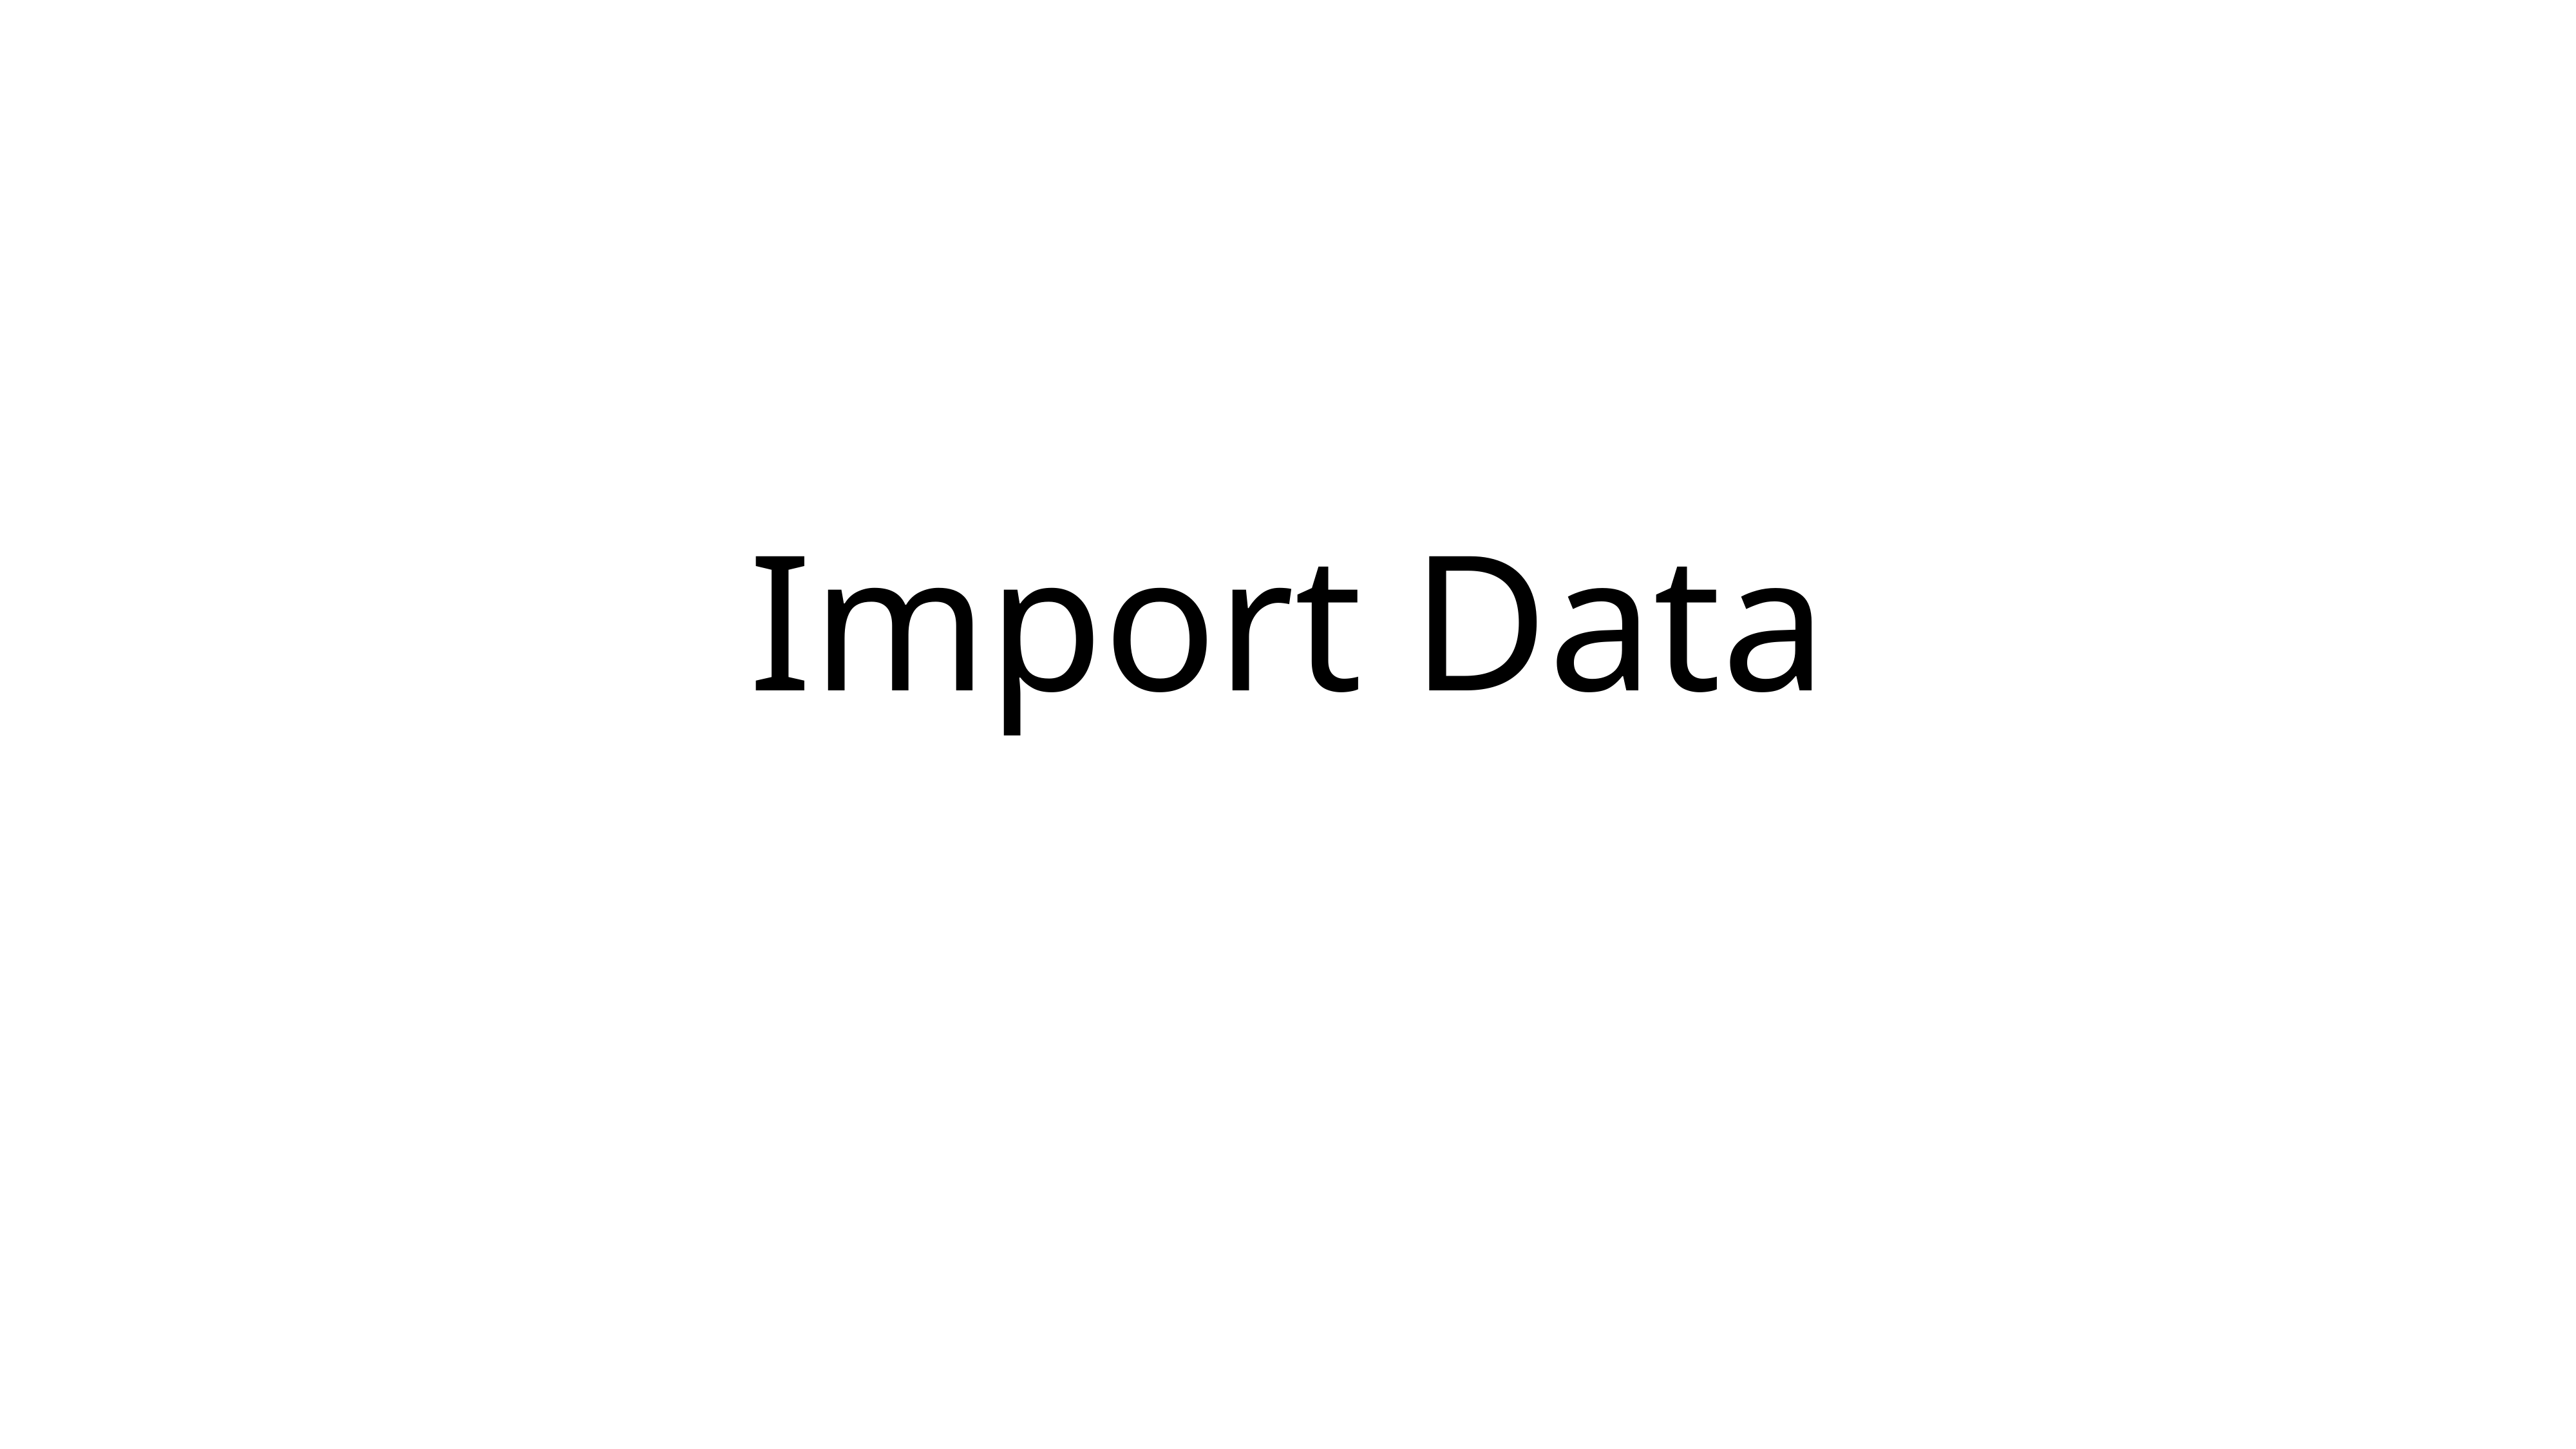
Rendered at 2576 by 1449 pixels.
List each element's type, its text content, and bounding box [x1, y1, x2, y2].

title Import Data [187, 242, 2389, 735]
